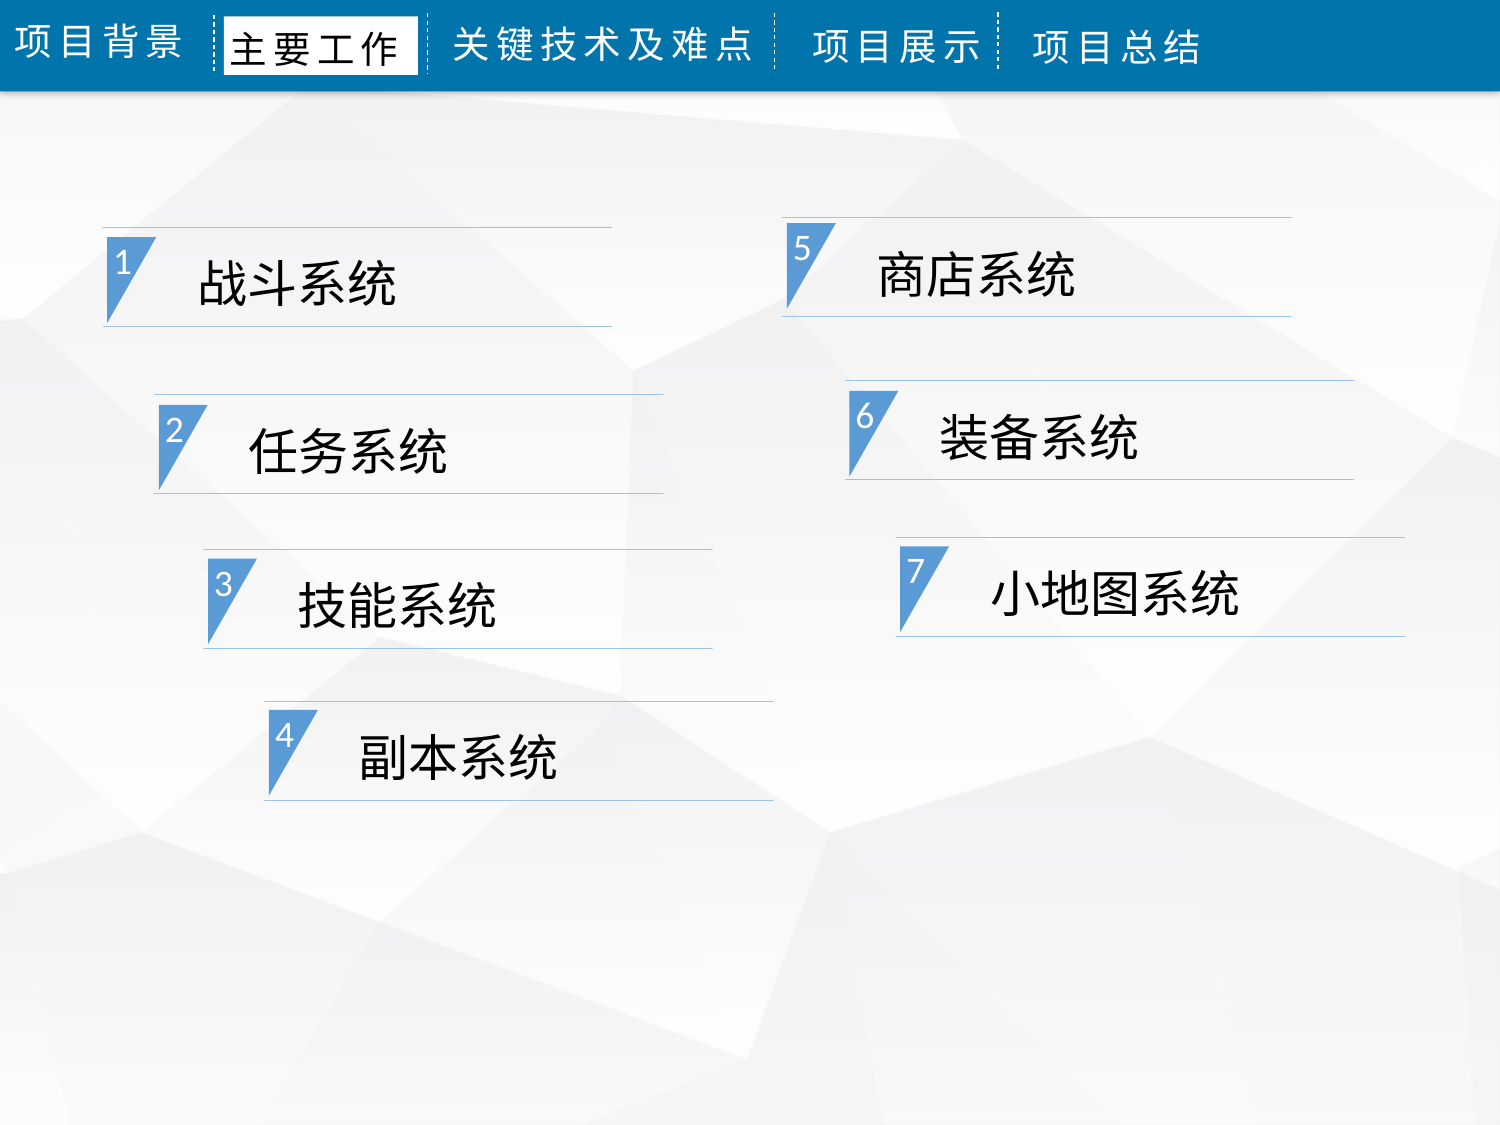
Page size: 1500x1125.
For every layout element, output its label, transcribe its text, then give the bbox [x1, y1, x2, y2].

text_box 项目总结 [1017, 16, 1231, 77]
text_box 项目展示 [797, 15, 1010, 76]
text_box 7 [899, 545, 951, 633]
text_box 关键技术及难点 [437, 13, 776, 74]
text_box 3 [207, 557, 259, 645]
text_box 2 [157, 403, 210, 491]
text_box 项目背景 [0, 11, 211, 71]
text_box 6 [848, 389, 901, 477]
text_box 1 [106, 236, 158, 324]
text_box [0, 0, 1500, 92]
text_box 4 [267, 708, 320, 796]
text_box 5 [785, 222, 838, 310]
text_box 主要工作 [214, 18, 428, 78]
picture [0, 92, 1500, 1125]
